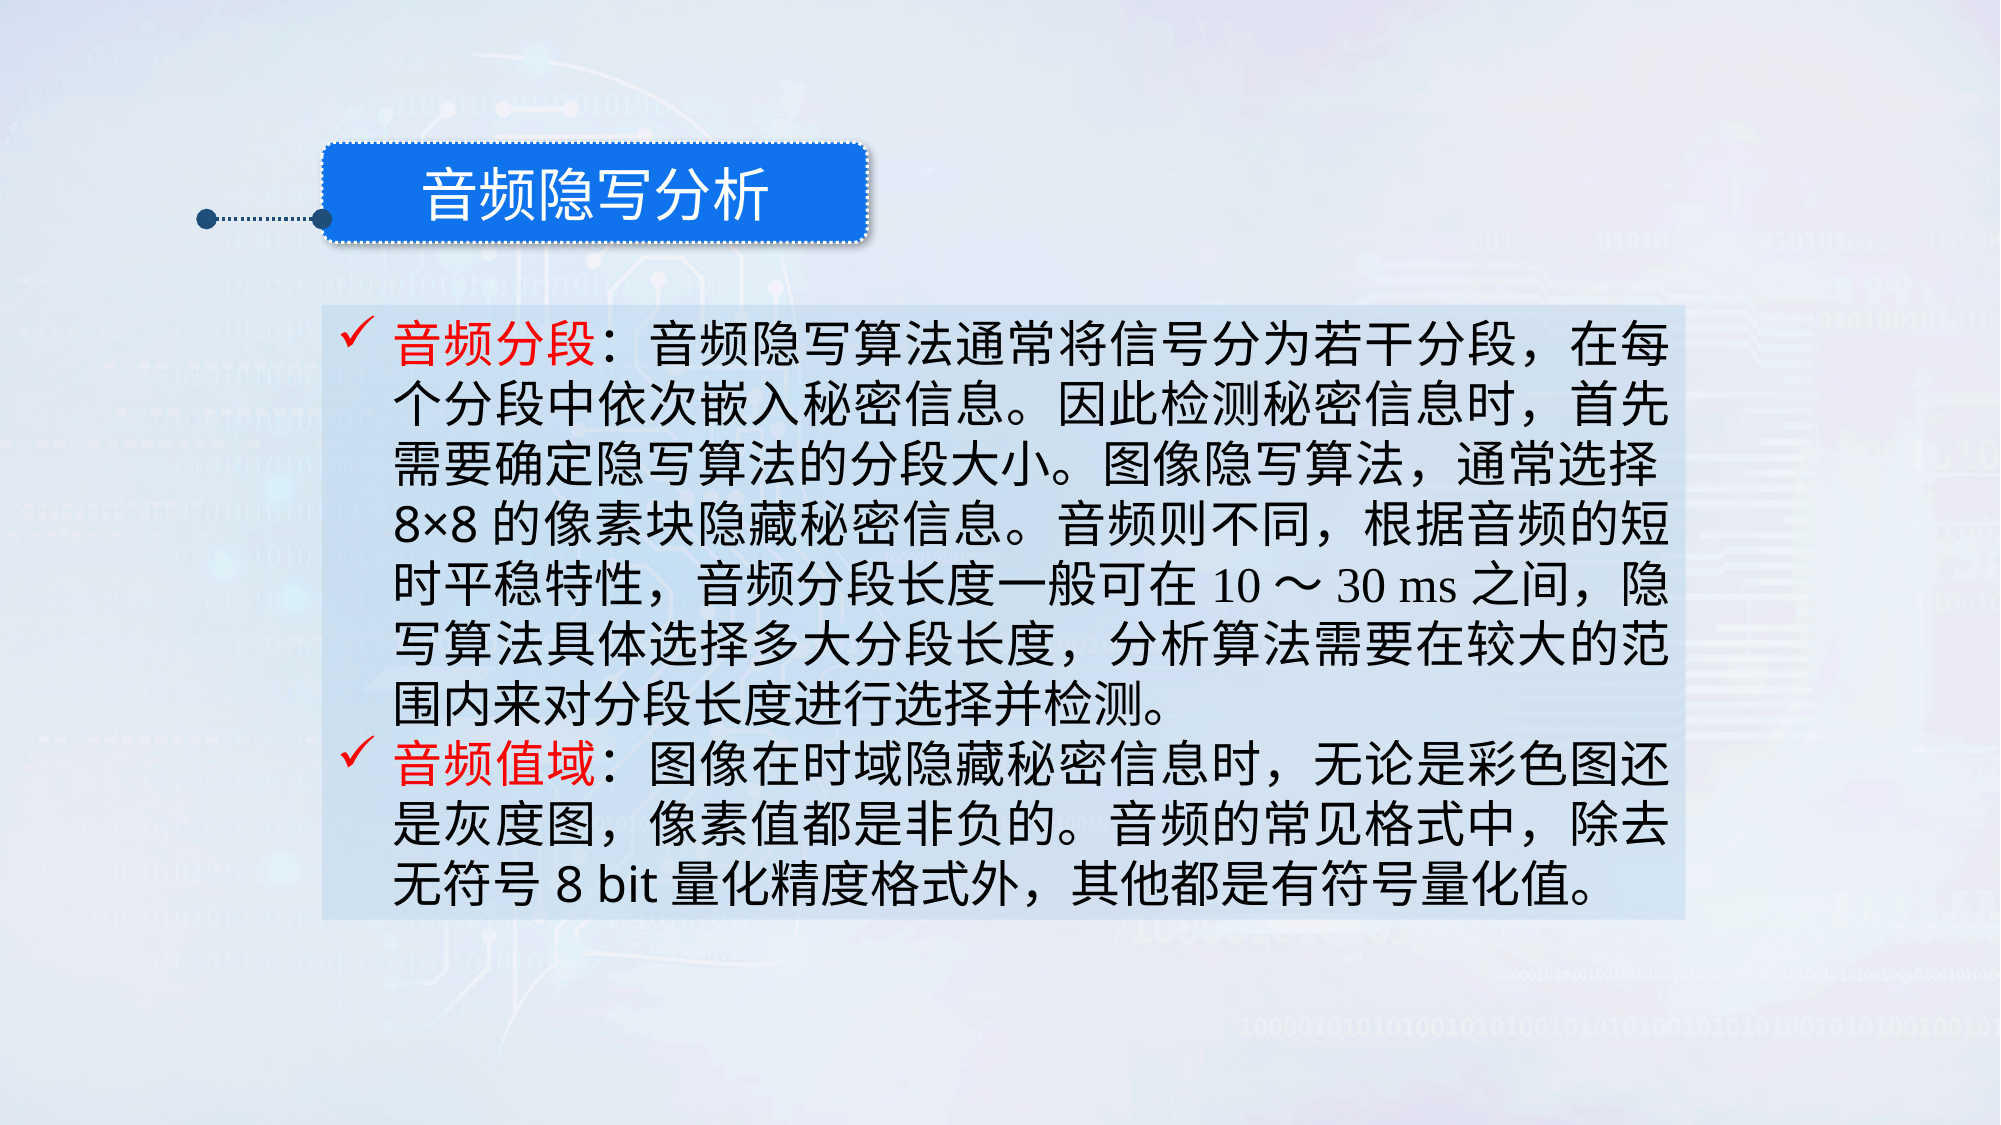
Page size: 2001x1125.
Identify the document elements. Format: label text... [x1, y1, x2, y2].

picture [0, 0, 2000, 1125]
text_box 音频分段：音频隐写算法通常将信号分为若干分段，在每个分段中依次嵌入秘密信息。因此检测秘密信息时，首先需要确定隐写算法的分段大小。图像隐写算法，通常选择8×8的像素块隐藏秘密信息。音频则不同，根据音频的短时平稳特性，音频分段长度一般可在10～30 ms之间，隐写算法具体选择多大分段长度，分析算法需要在较大的范围内来对分段长度进行选择并检测。 音频值域：图像在时域隐藏秘密信息时，无论是彩色图还是灰度图，像素值都是非负的。音频的常见格式中，除去无符号8 bit量化精度格式外，其他都是有符号量化值。 [321, 304, 1686, 920]
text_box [206, 104, 868, 243]
